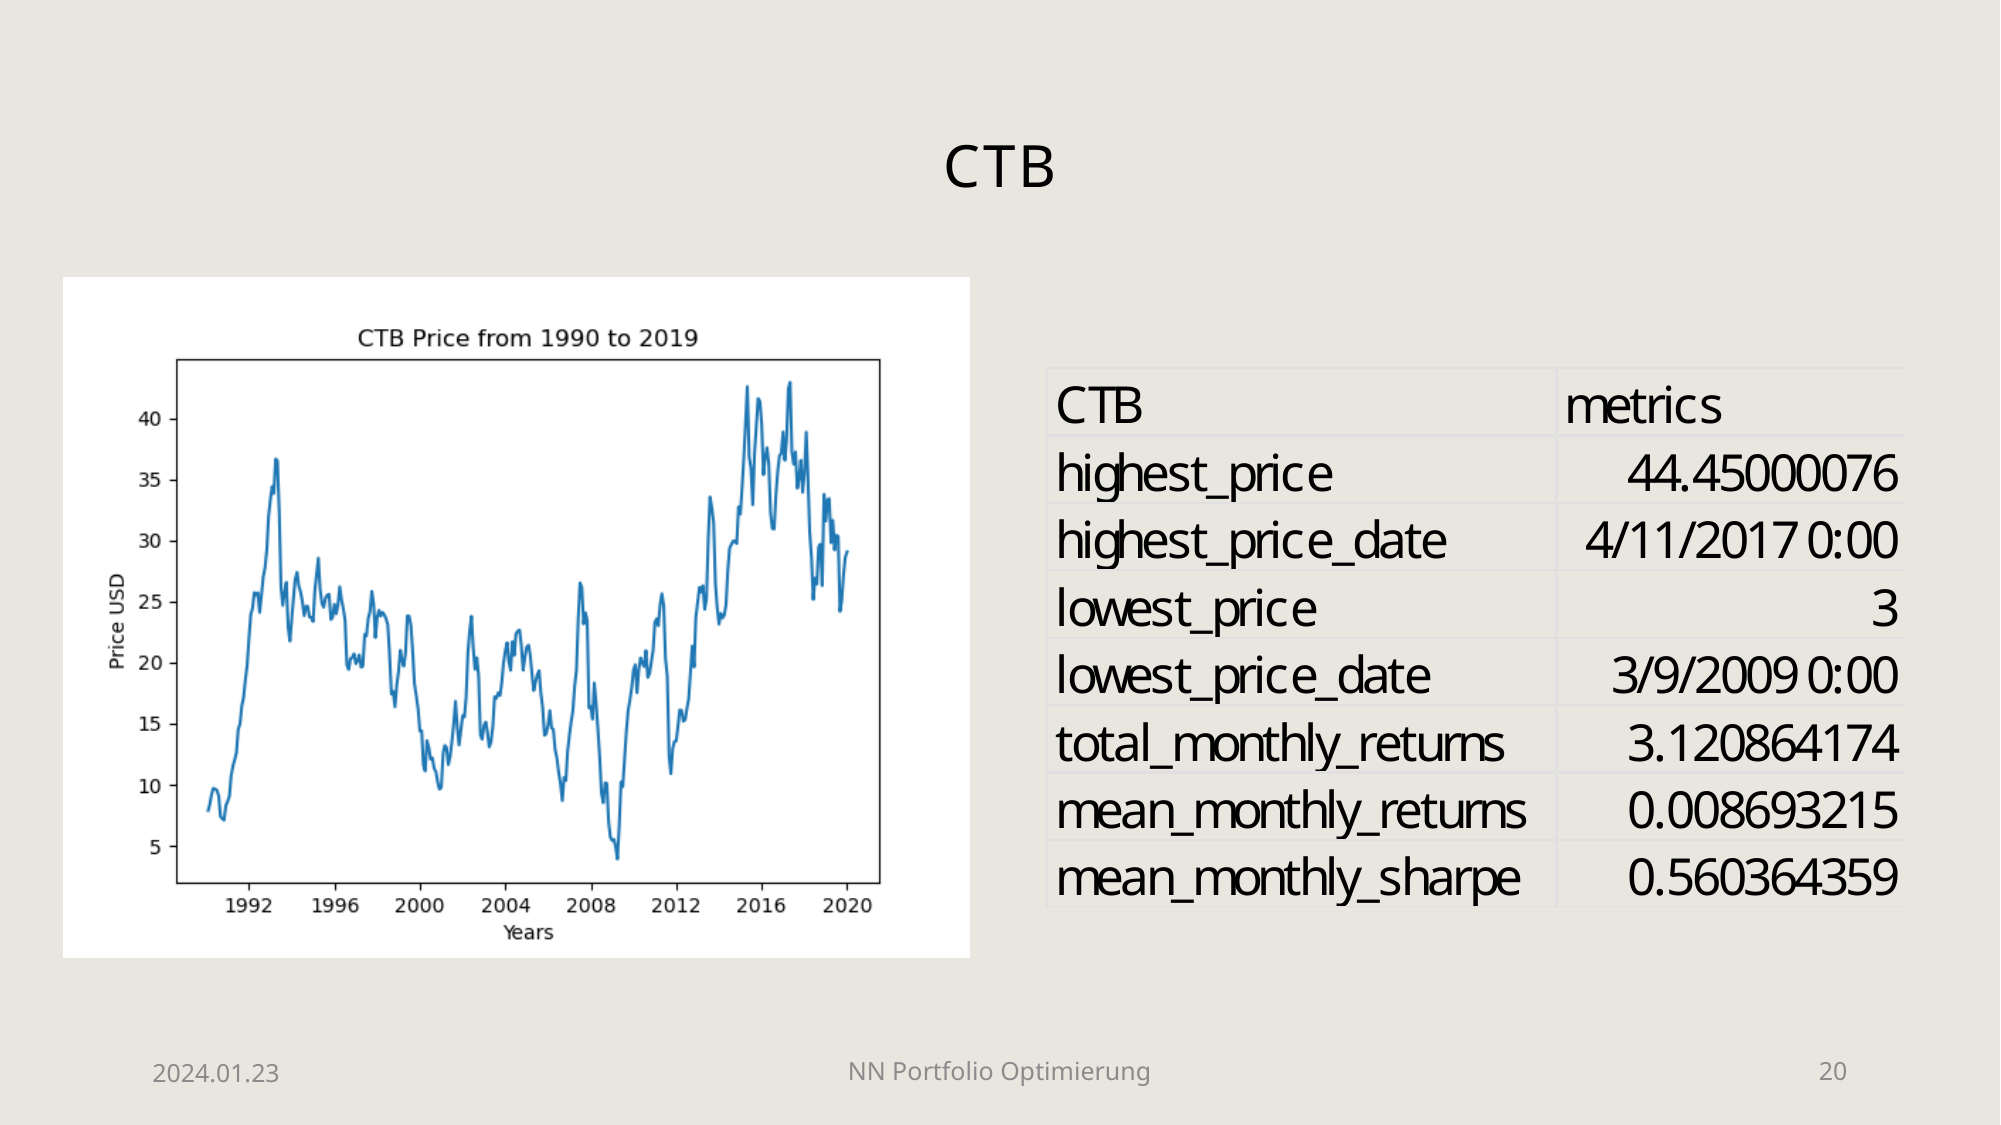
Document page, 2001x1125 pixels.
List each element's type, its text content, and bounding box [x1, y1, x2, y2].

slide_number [137, 1042, 588, 1103]
footer NN Portfolio Optimierung [662, 1042, 1338, 1103]
slide_number 20 [1412, 1042, 1863, 1103]
picture [63, 277, 970, 958]
title CTB [137, 59, 1863, 278]
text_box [1046, 366, 1907, 909]
